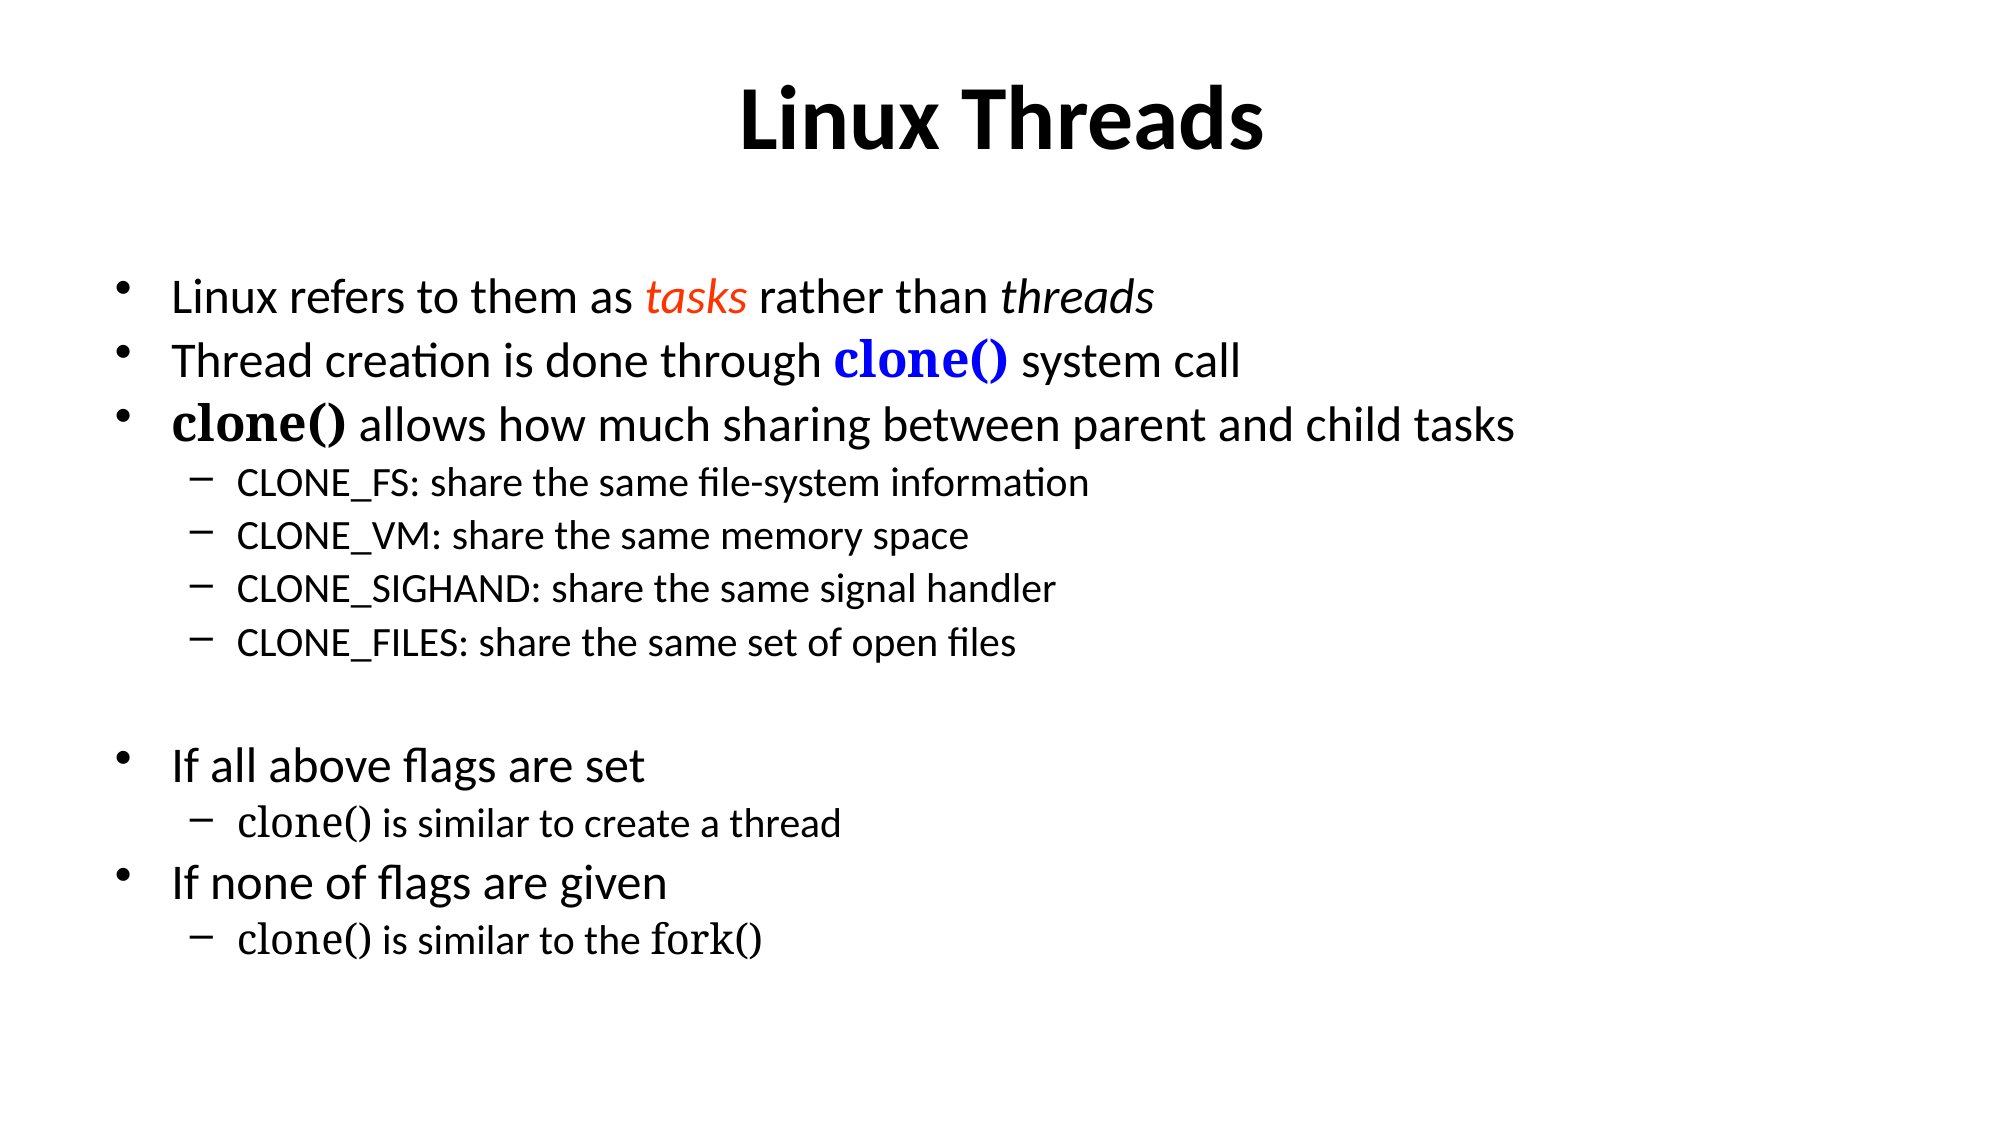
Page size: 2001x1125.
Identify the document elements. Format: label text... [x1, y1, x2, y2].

title Linux Threads [102, 18, 1903, 207]
list Linux refers to them as tasks rather than threads Thread creation is done through clone() system call clone() allows how much sharing between parent and child tasks CLONE_FS: share the same file-system information CLONE_VM: share the same memory space CLONE_SIGHAND: share the same signal handler CLONE_FILES: share the same set of open files If all above flags are set clone() is similar to create a thread If none of flags are given clone() is similar to the fork() [99, 262, 1901, 1006]
